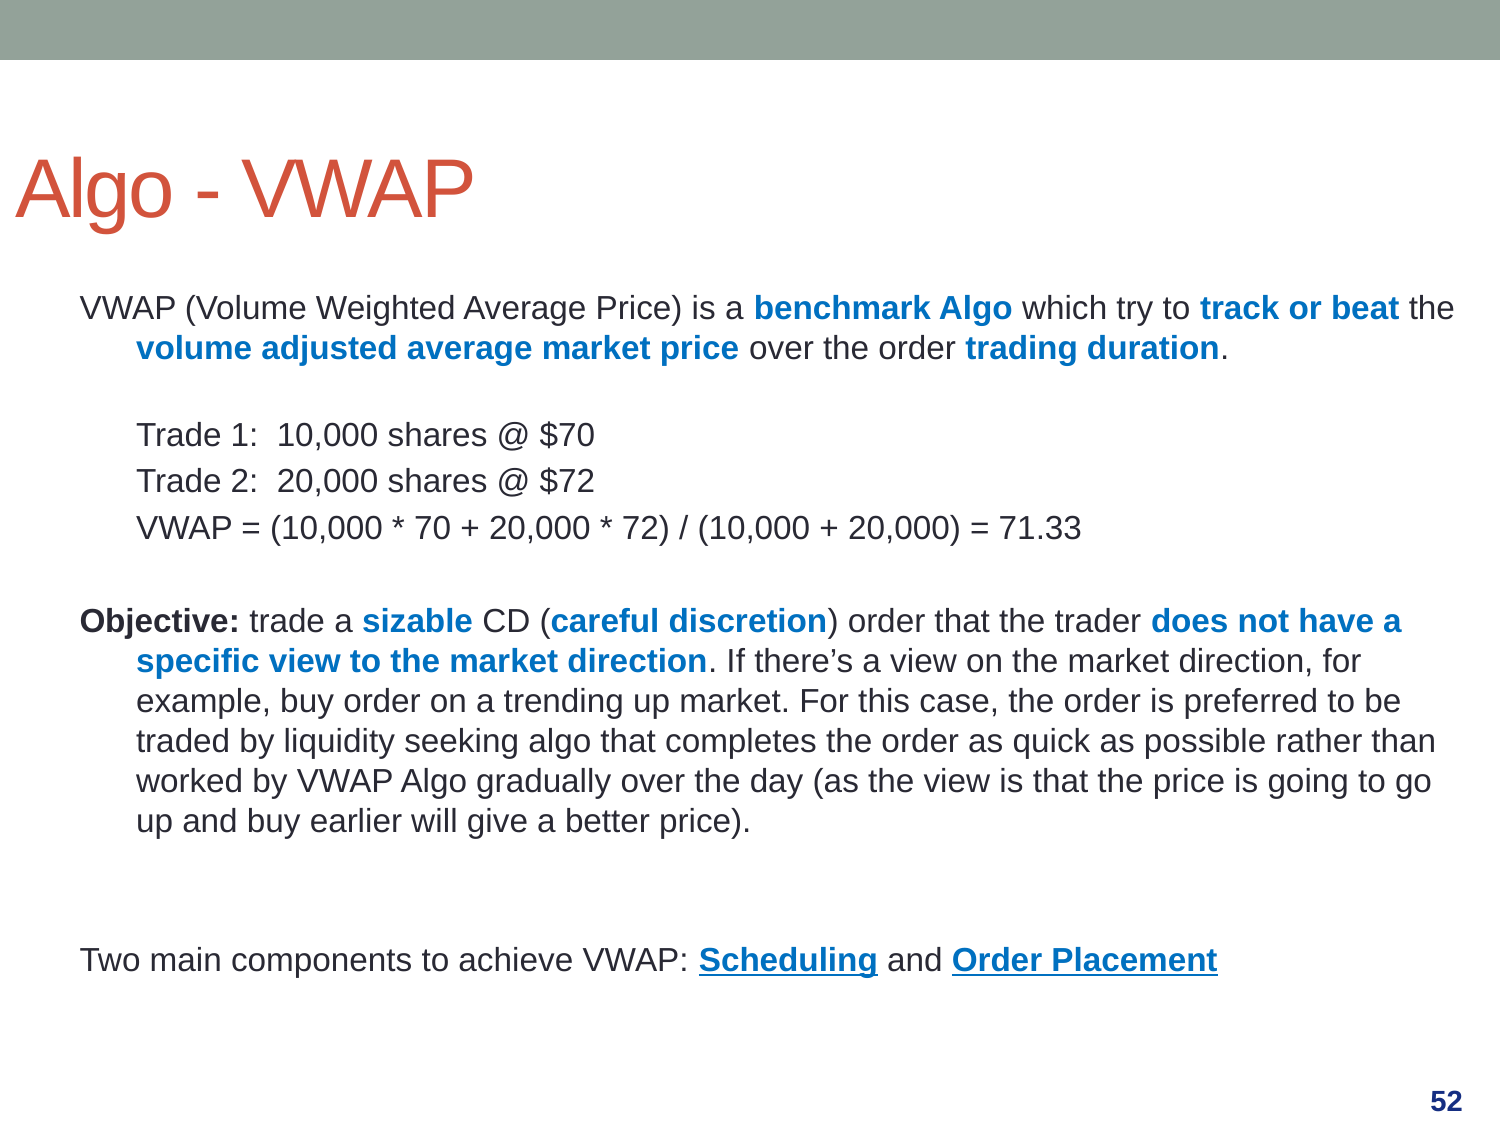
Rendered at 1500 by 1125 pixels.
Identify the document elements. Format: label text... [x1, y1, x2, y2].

slide_number 52 [1415, 1070, 1499, 1125]
title Algo - VWAP [0, 101, 1325, 266]
text_box VWAP (Volume Weighted Average Price) is a benchmark Algo which try to track or beat the volume adjusted average market price over the order trading duration. Trade 1: 10,000 shares @ $70 Trade 2: 20,000 shares @ $72 VWAP = (10,000 * 70 + 20,000 * 72) / (10,000 + 20,000) = 71.33 Objective: trade a sizable CD (careful discretion) order that the trader does not have a specific view to the market direction. If there’s a view on the market direction, for example, buy order on a trending up market. For this case, the order is preferred to be traded by liquidity seeking algo that completes the order as quick as possible rather than worked by VWAP Algo gradually over the day (as the view is that the price is going to go up and buy earlier will give a better price). Two main components to achieve VWAP: Scheduling and Order Placement [64, 278, 1483, 1047]
